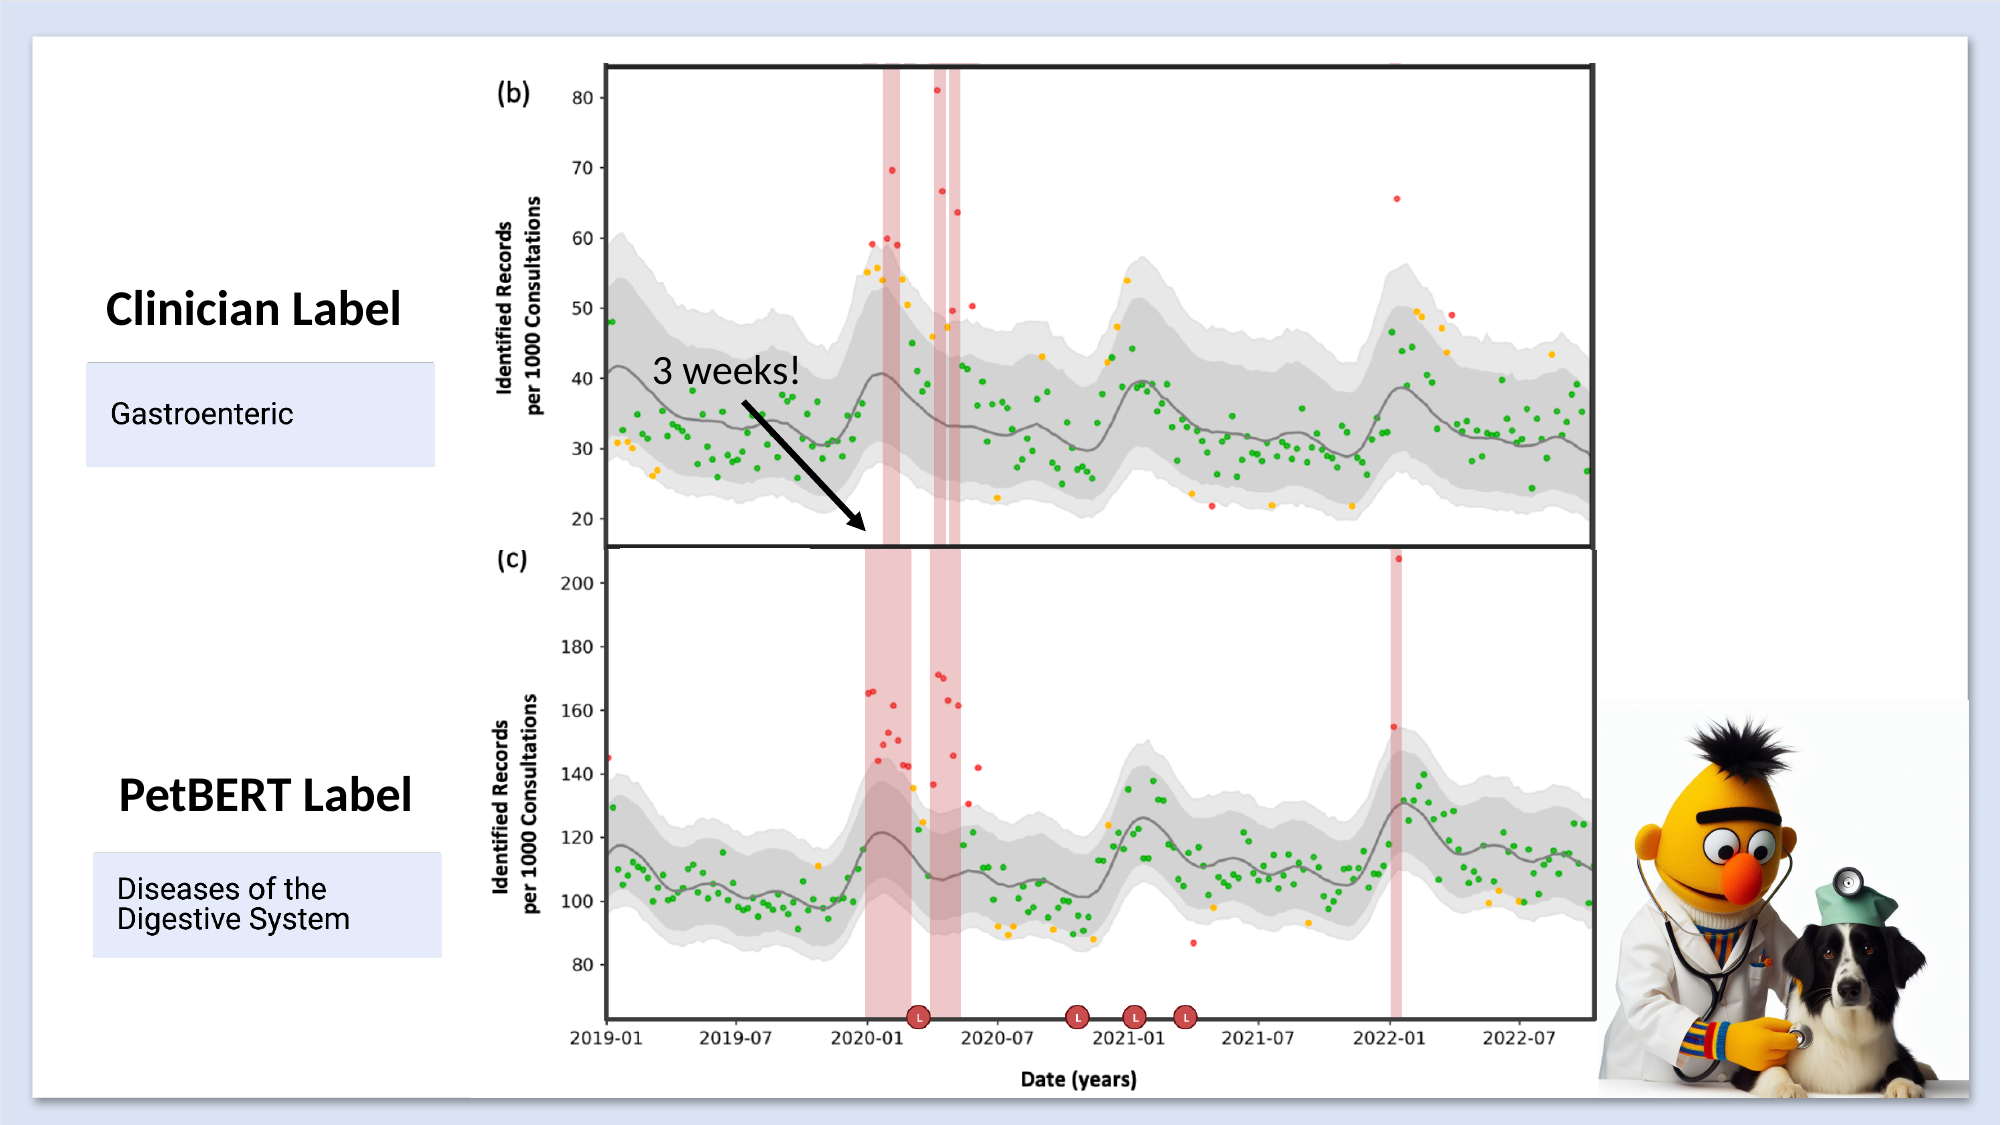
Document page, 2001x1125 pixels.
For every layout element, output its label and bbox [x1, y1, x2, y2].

text_box [0, 0, 2000, 1125]
picture [79, 843, 453, 964]
picture [67, 345, 441, 476]
text_box [636, 335, 866, 532]
picture [451, 63, 1969, 1098]
